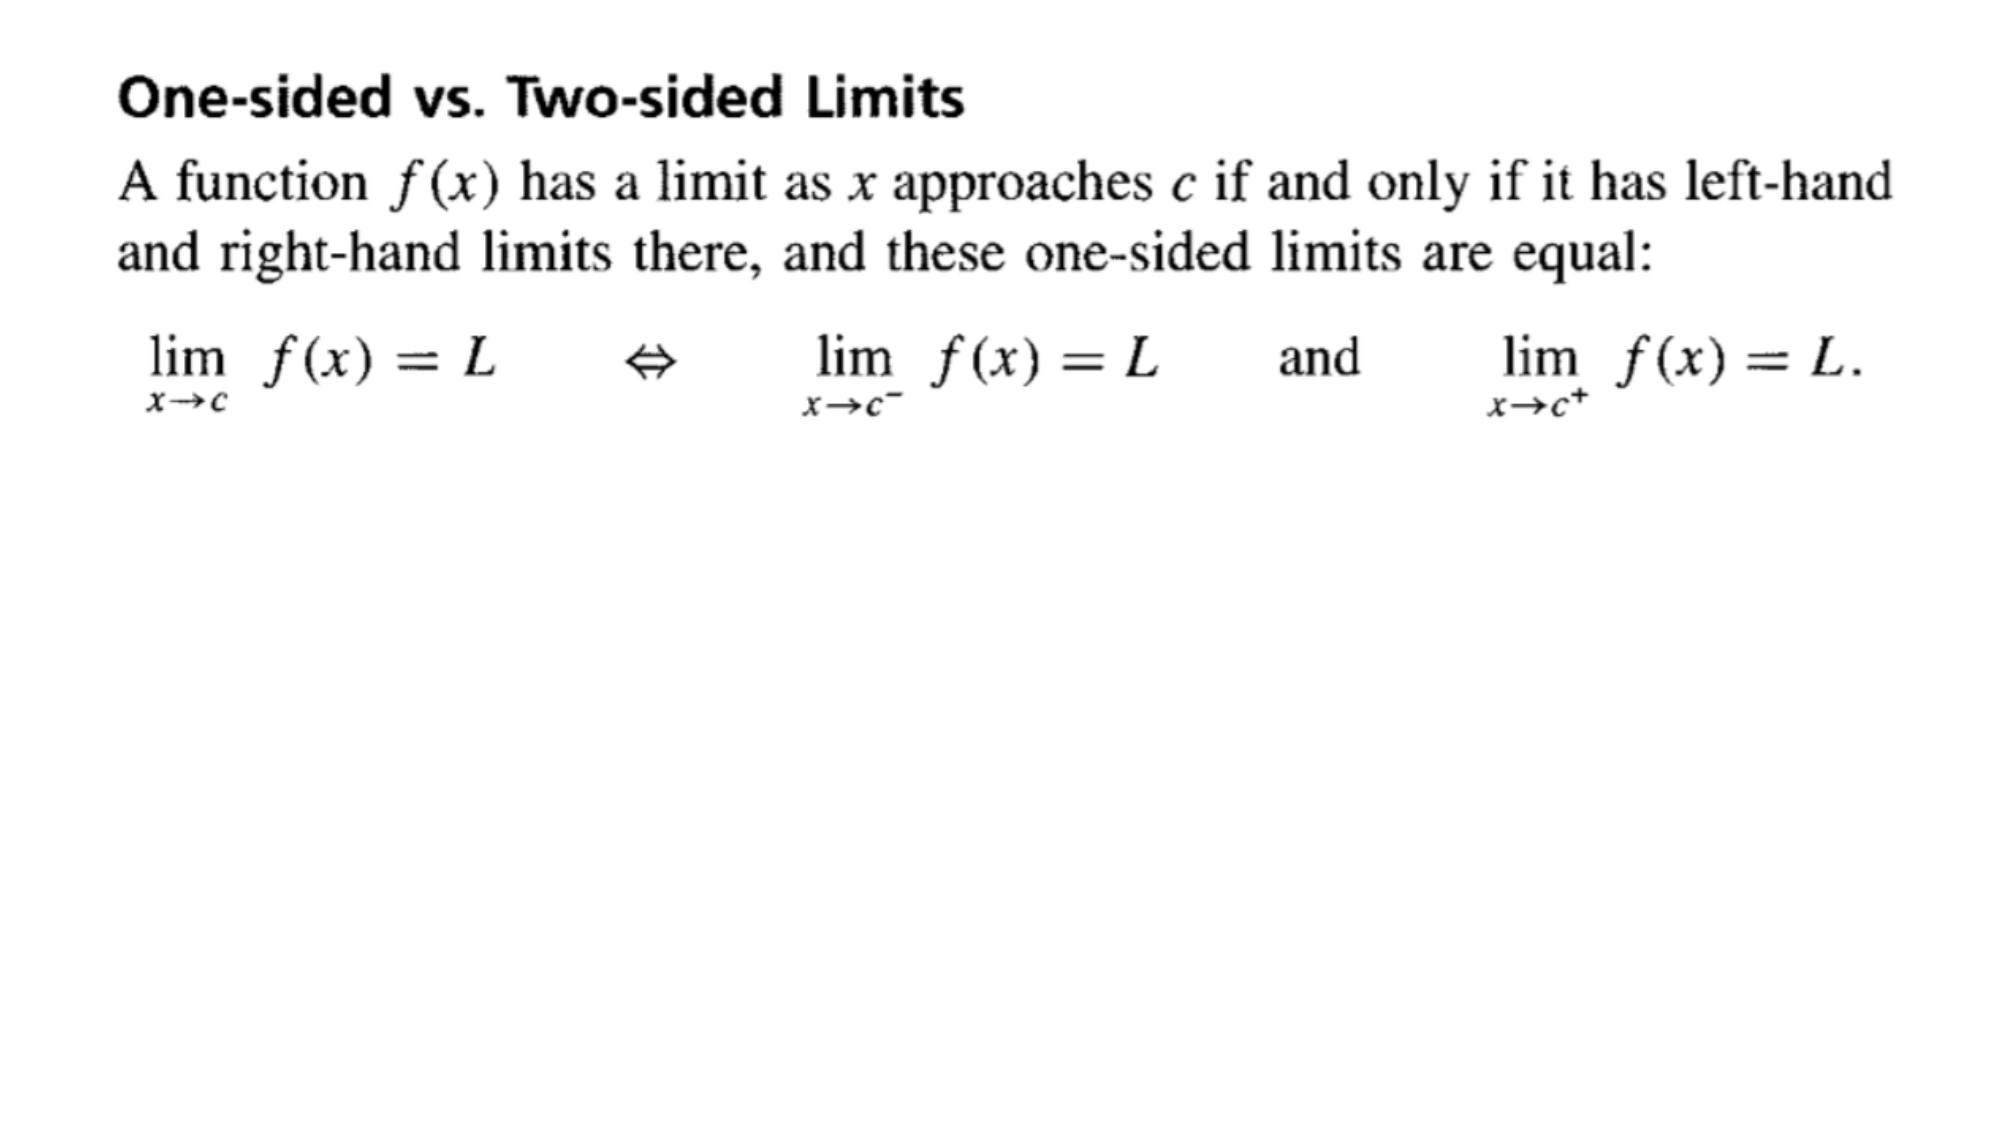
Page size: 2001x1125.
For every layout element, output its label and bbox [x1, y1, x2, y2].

picture [66, 59, 1934, 470]
